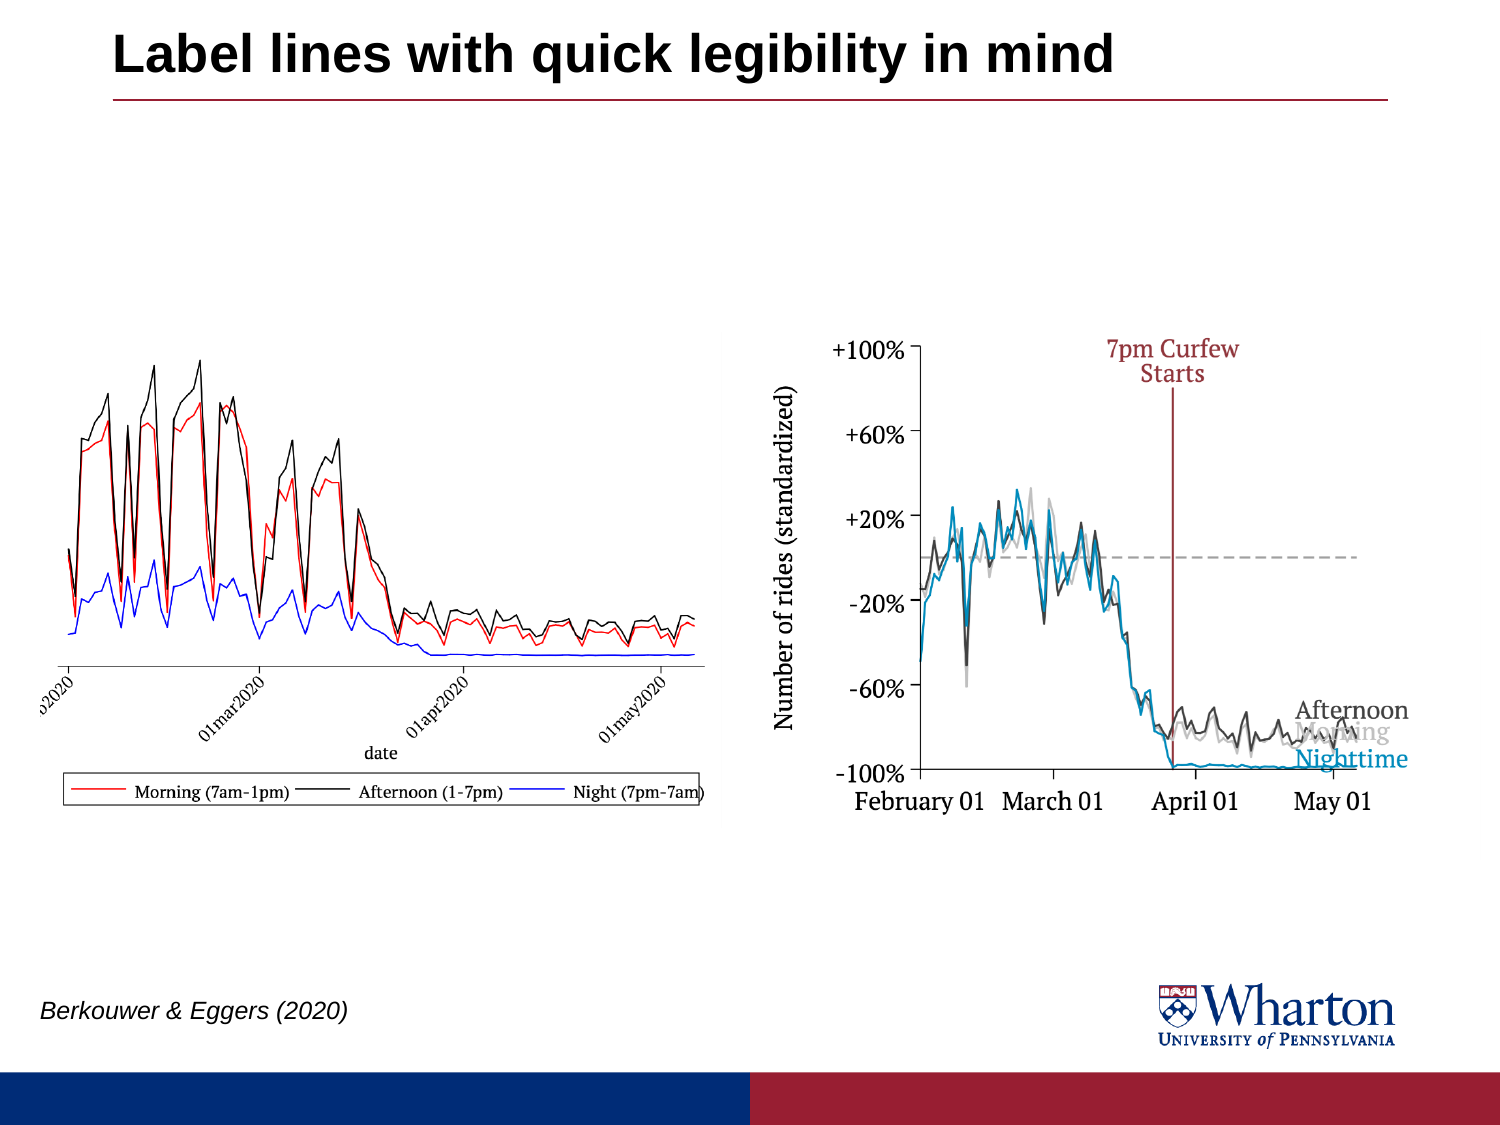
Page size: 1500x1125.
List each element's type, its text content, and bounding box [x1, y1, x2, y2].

picture [37, 332, 723, 829]
text_box Berkouwer & Eggers (2020) [24, 987, 738, 1033]
title Label lines with quick legibility in mind [112, 9, 1388, 135]
picture [1149, 972, 1403, 1060]
picture [749, 327, 1482, 860]
